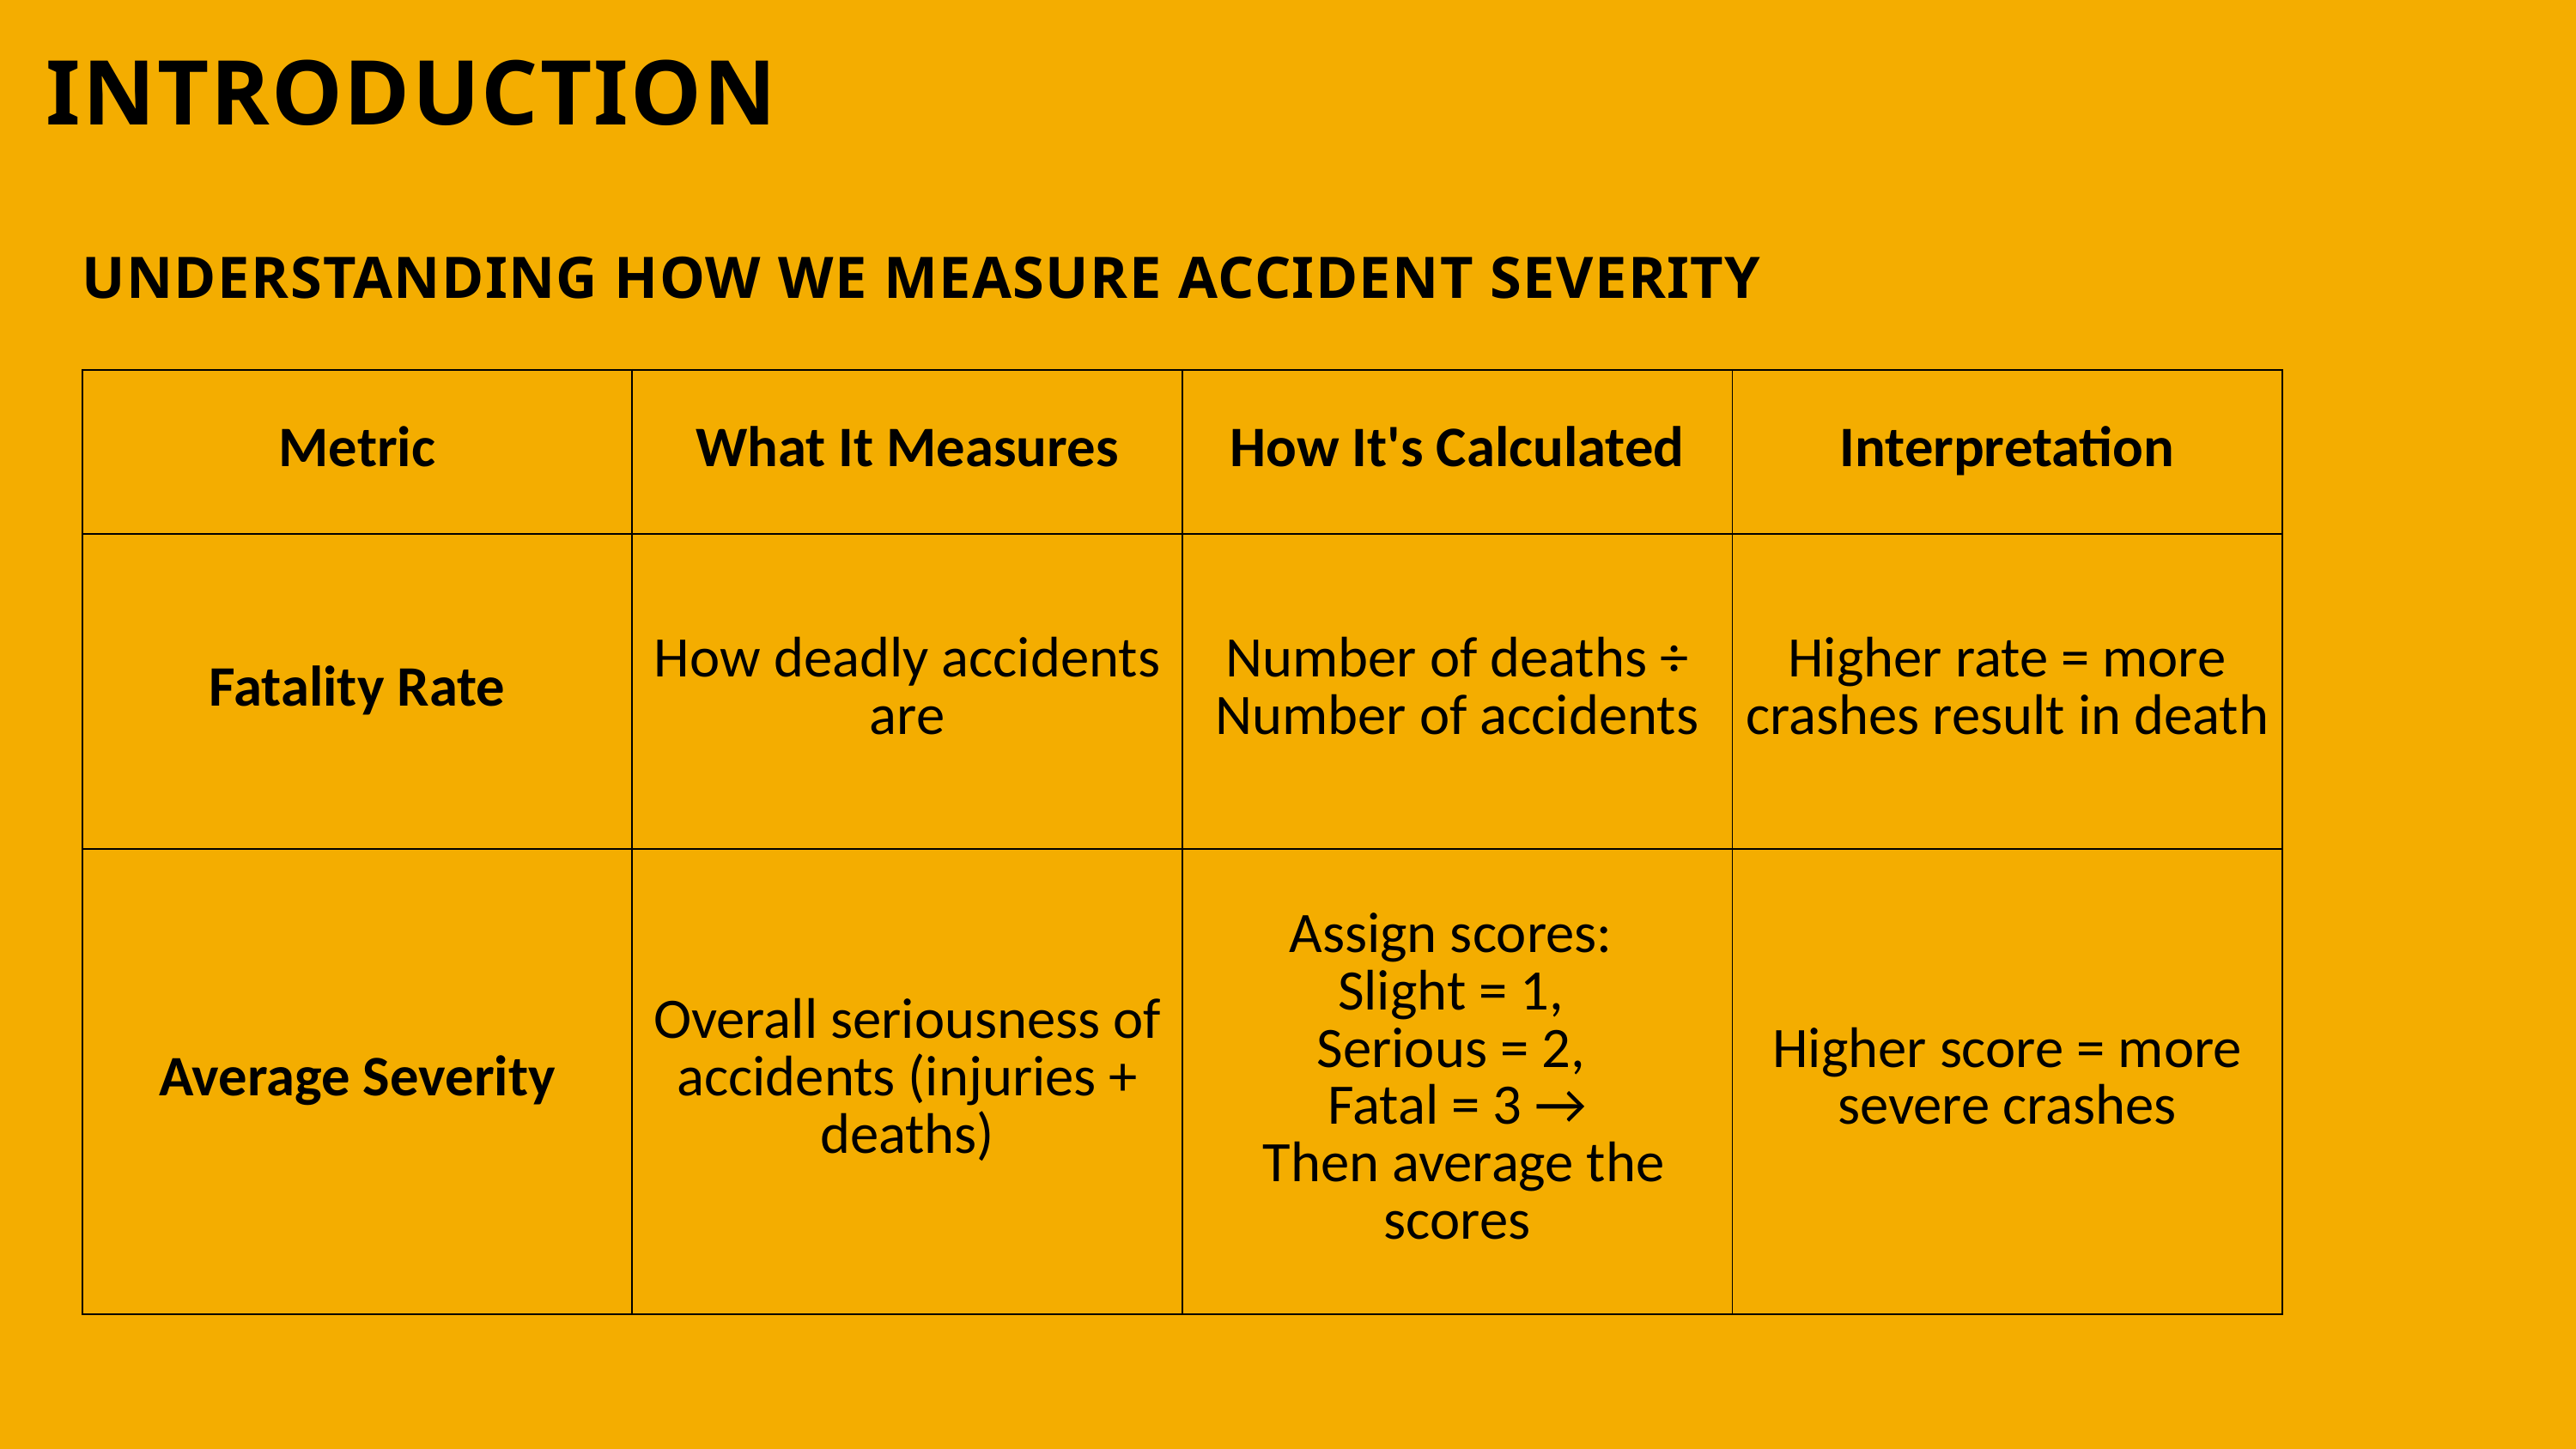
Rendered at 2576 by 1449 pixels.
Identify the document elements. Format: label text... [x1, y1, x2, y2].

table_header How It's Calculated [1183, 371, 1732, 533]
table_cell Fatality Rate [83, 535, 631, 848]
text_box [46, 43, 1156, 277]
table_cell Number of deaths ÷ Number of accidents [1183, 535, 1732, 848]
table_header What It Measures [633, 371, 1182, 533]
table_cell How deadly accidents are [633, 535, 1182, 848]
table_header Interpretation [1733, 371, 2281, 533]
table_cell Higher rate = more crashes result in death [1733, 535, 2281, 848]
text_box UNDERSTANDING HOW WE MEASURE ACCIDENT SEVERITY [82, 246, 2432, 311]
table_cell Higher score = more severe crashes [1733, 850, 2281, 1313]
table_header Metric [83, 371, 631, 533]
table_cell Overall seriousness of accidents (injuries + deaths) [633, 850, 1182, 1313]
table_cell Assign scores: Slight = 1, Serious = 2, Fatal = 3 → Then average the scores [1183, 850, 1732, 1313]
table_cell Average Severity [83, 850, 631, 1313]
